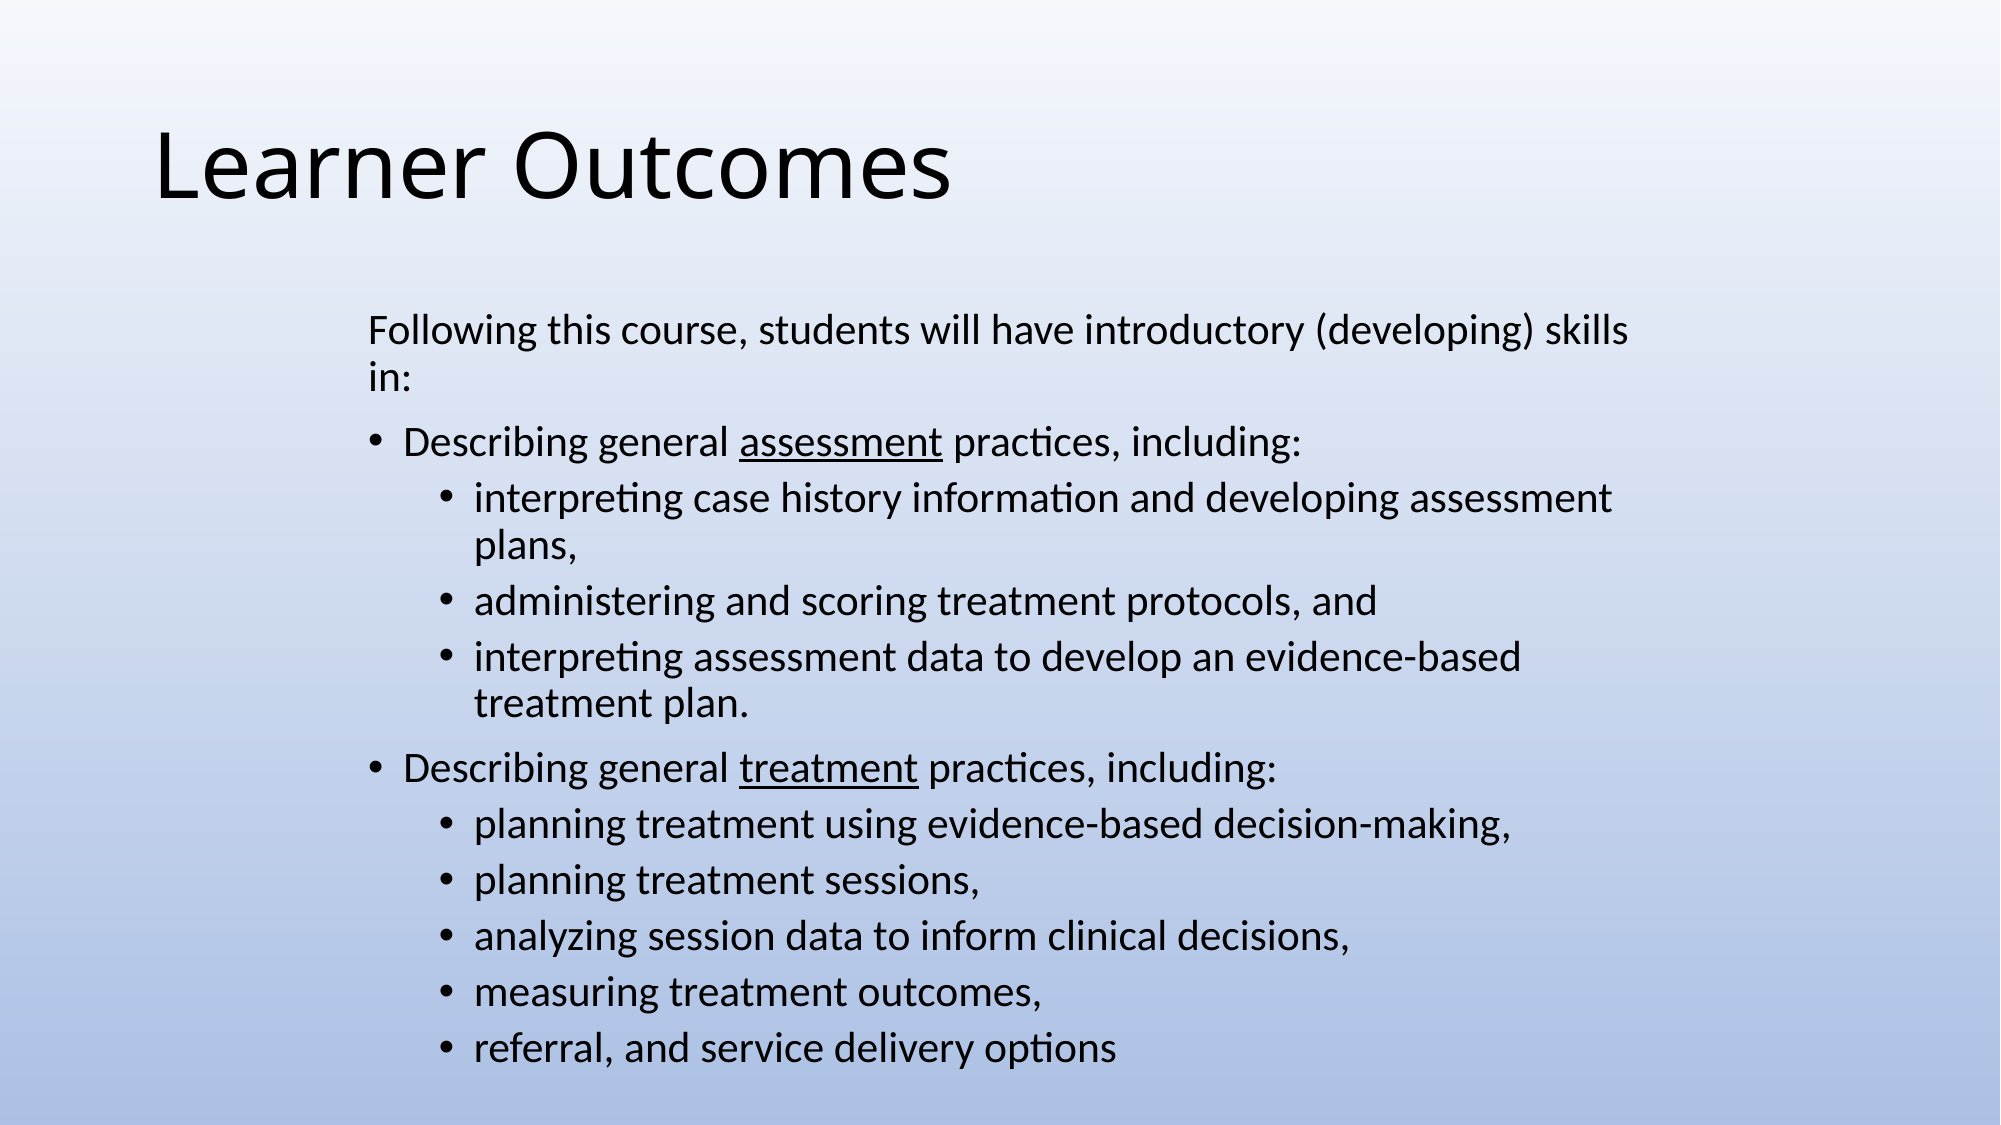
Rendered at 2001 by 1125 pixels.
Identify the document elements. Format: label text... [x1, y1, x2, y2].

list Following this course, students will have introductory (developing) skills in: Describing general assessment practices, including: interpreting case history information and developing assessment plans, administering and scoring treatment protocols, and interpreting assessment data to develop an evidence-based treatment plan. Describing general treatment practices, including: planning treatment using evidence-based decision-making, planning treatment sessions, analyzing session data to inform clinical decisions, measuring treatment outcomes, referral, and service delivery options [353, 299, 1647, 1084]
title Learner Outcomes [137, 59, 1863, 278]
